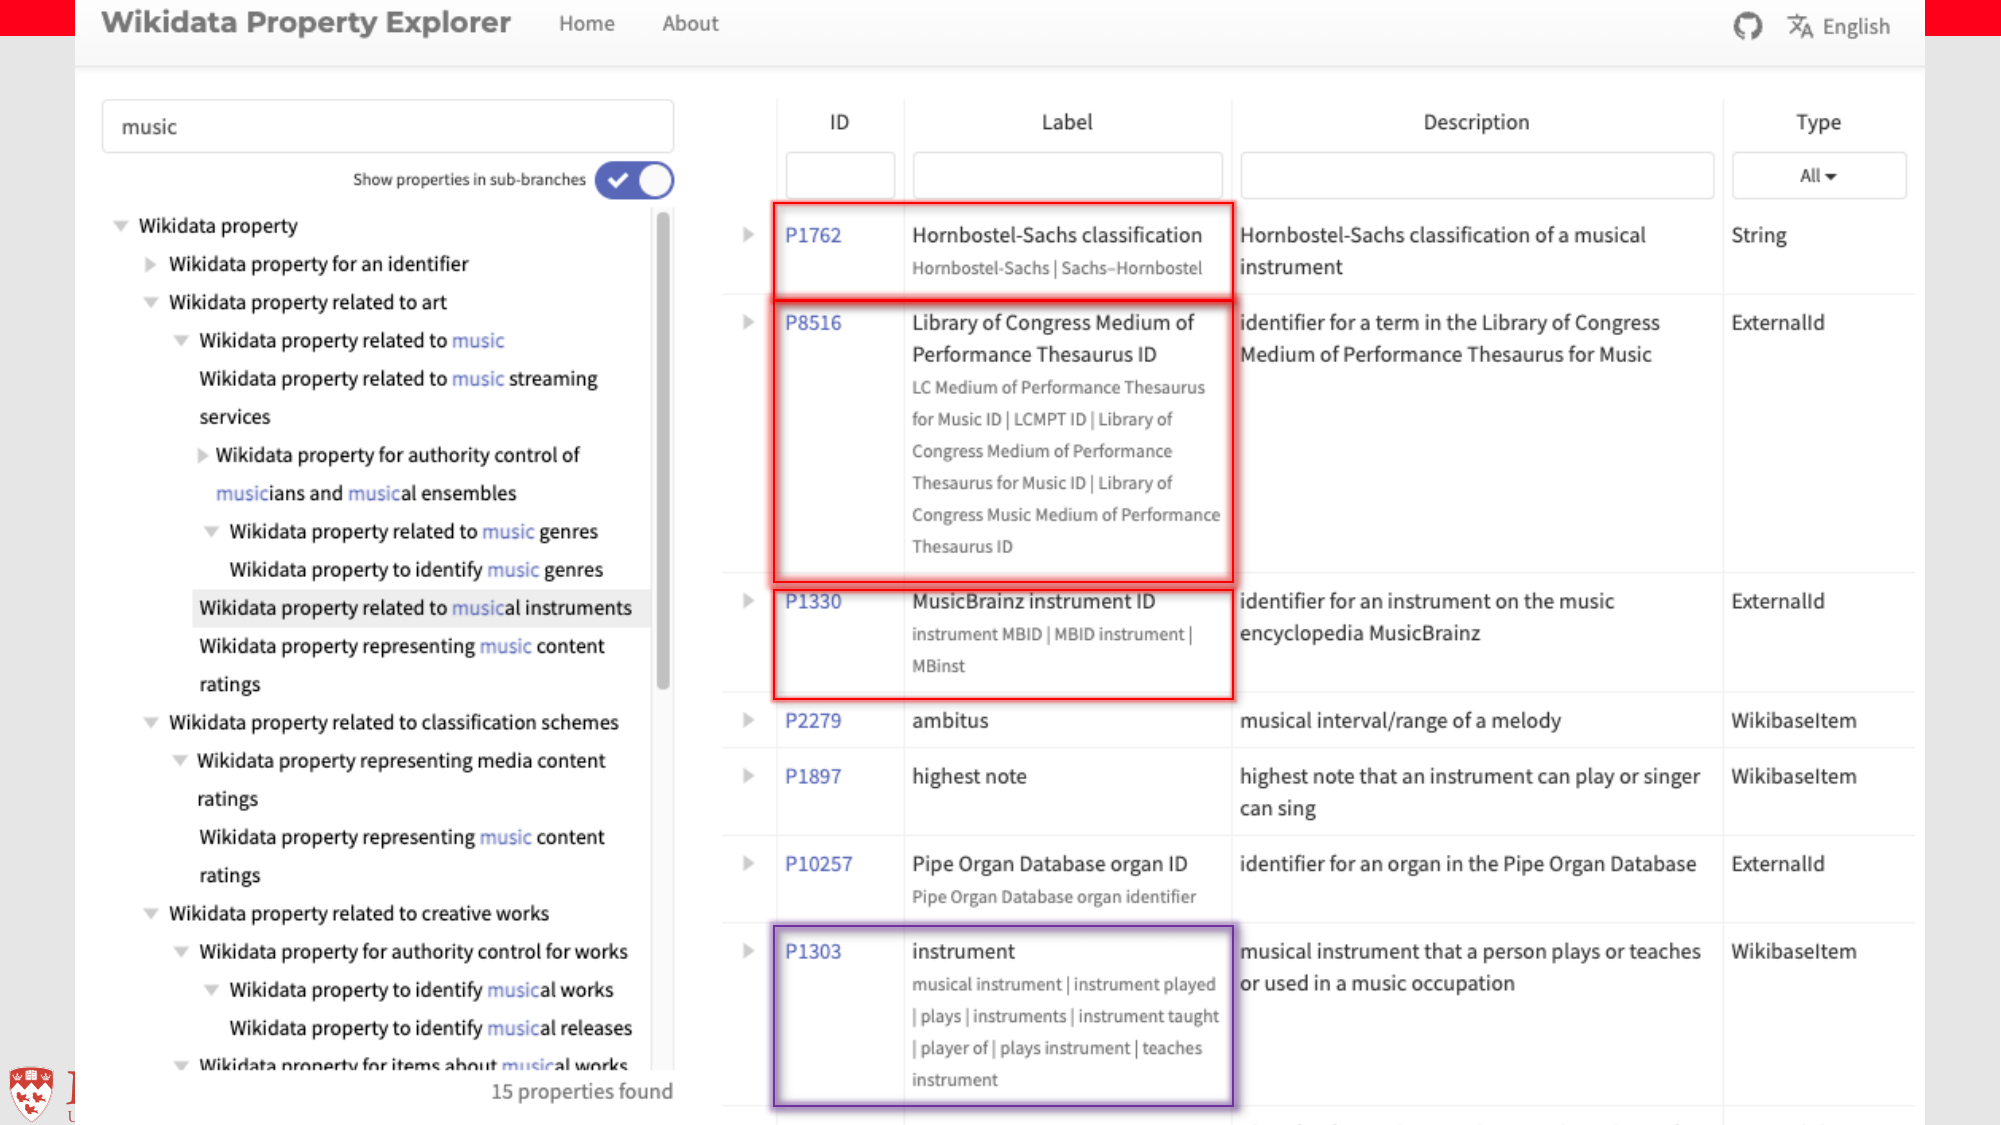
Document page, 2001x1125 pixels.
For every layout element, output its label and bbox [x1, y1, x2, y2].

picture [0, 0, 75, 36]
text_box [75, 0, 1925, 1125]
text_box [8, 1057, 75, 1125]
picture [1925, 0, 2001, 36]
